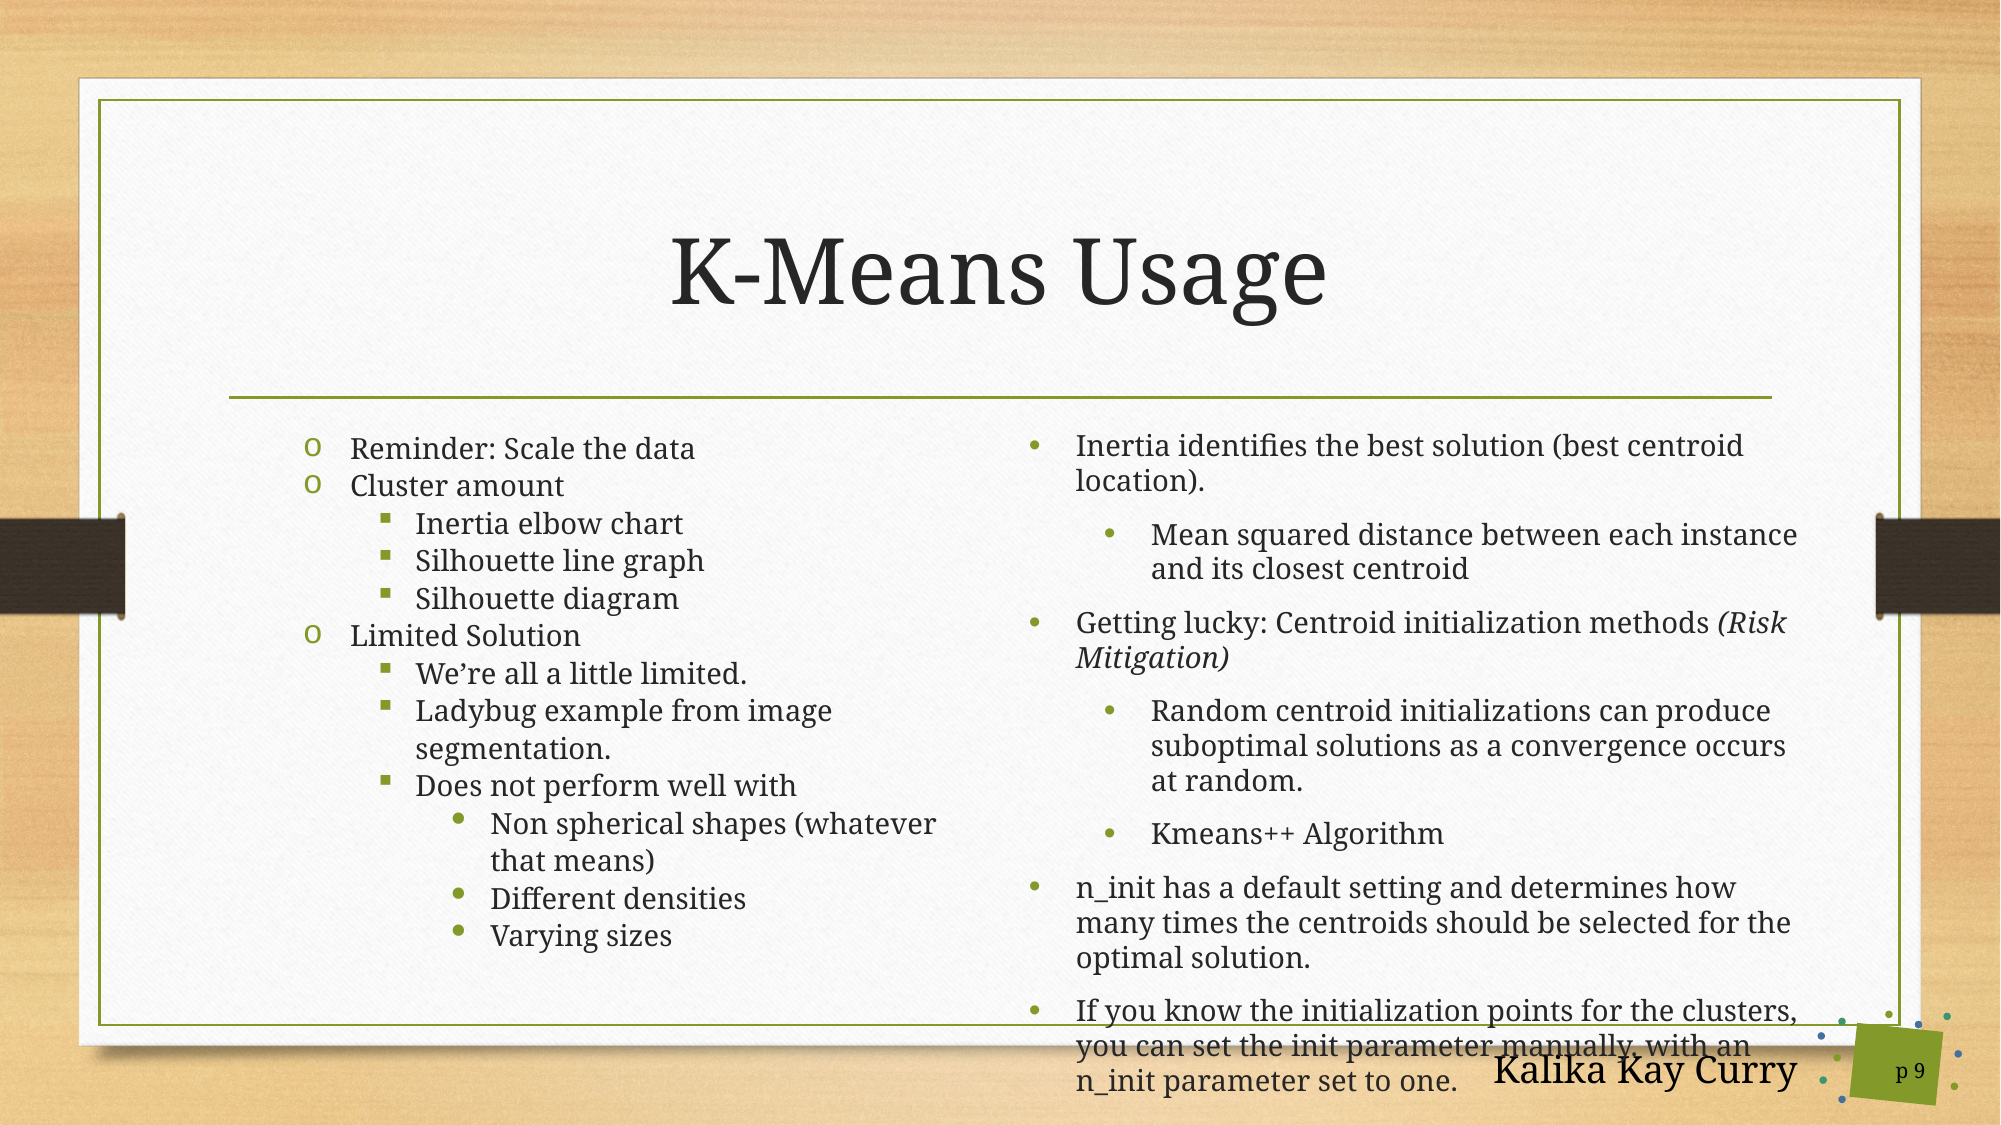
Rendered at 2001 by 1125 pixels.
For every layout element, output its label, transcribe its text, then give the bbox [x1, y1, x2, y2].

list Inertia identifies the best solution (best centroid location). Mean squared distance between each instance and its closest centroid Getting lucky: Centroid initialization methods (Risk Mitigation) Random centroid initializations can produce suboptimal solutions as a convergence occurs at random. Kmeans++ Algorithm n_init has a default setting and determines how many times the centroids should be selected for the optimal solution. If you know the initialization points for the clusters, you can set the init parameter manually. with an n_init parameter set to one. [1013, 420, 1817, 1006]
title K-Means Usage [212, 161, 1788, 375]
slide_number p 9 [1851, 1048, 1941, 1095]
picture [0, 0, 2001, 1125]
list Reminder: Scale the data Cluster amount Inertia elbow chart Silhouette line graph Silhouette diagram Limited Solution We’re all a little limited. Ladybug example from image segmentation. Does not perform well with Non spherical shapes (whatever that means) Different densities Varying sizes [213, 420, 987, 963]
